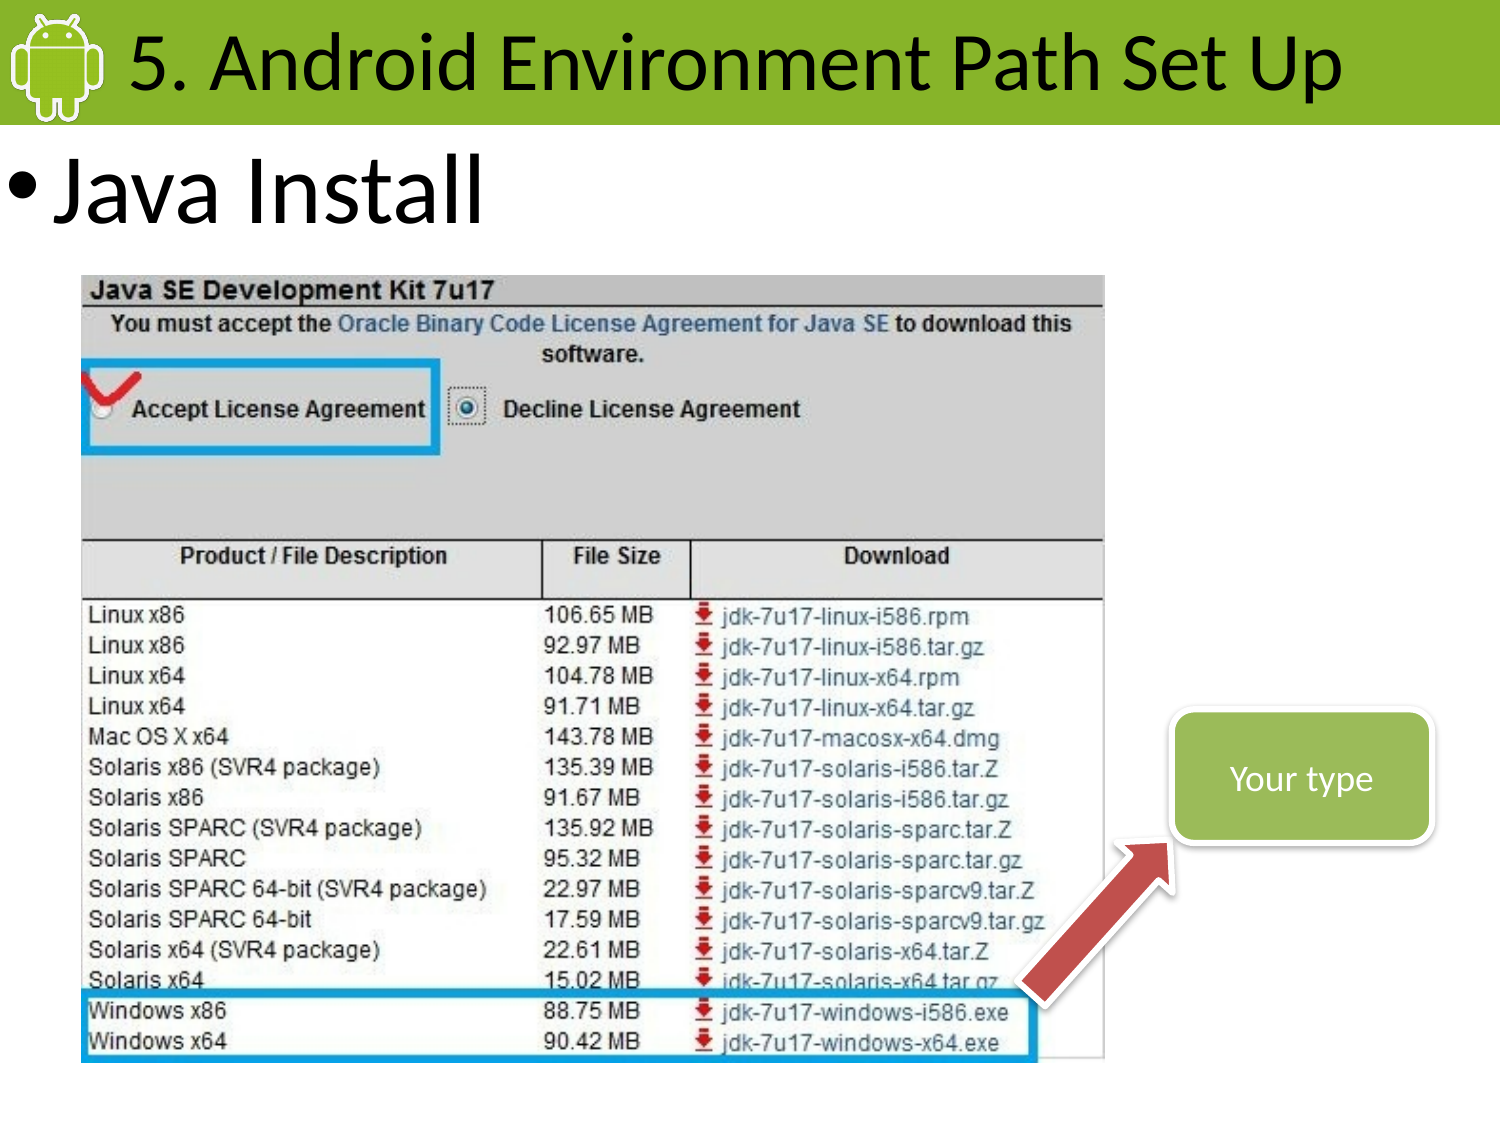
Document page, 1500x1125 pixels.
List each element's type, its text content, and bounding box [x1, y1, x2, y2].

text_box Your type [1168, 706, 1436, 847]
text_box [0, 0, 1500, 126]
picture [81, 275, 1105, 1063]
text_box Java Install [0, 134, 524, 251]
picture [81, 365, 434, 448]
text_box [1109, 836, 1176, 941]
